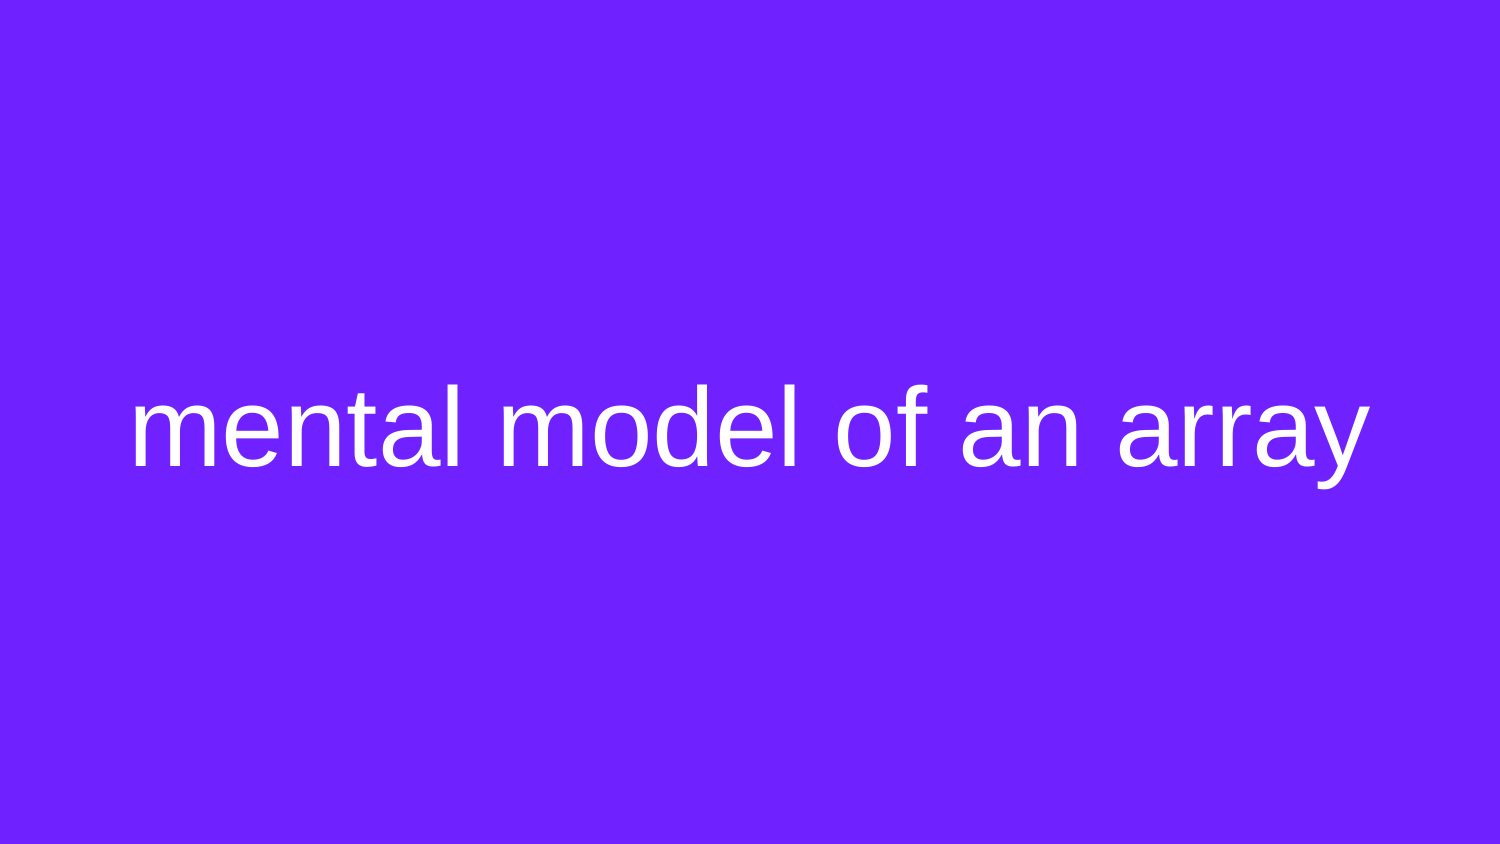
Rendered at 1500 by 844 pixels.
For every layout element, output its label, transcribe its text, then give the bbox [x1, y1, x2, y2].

title mental model of an array [75, 351, 1425, 493]
